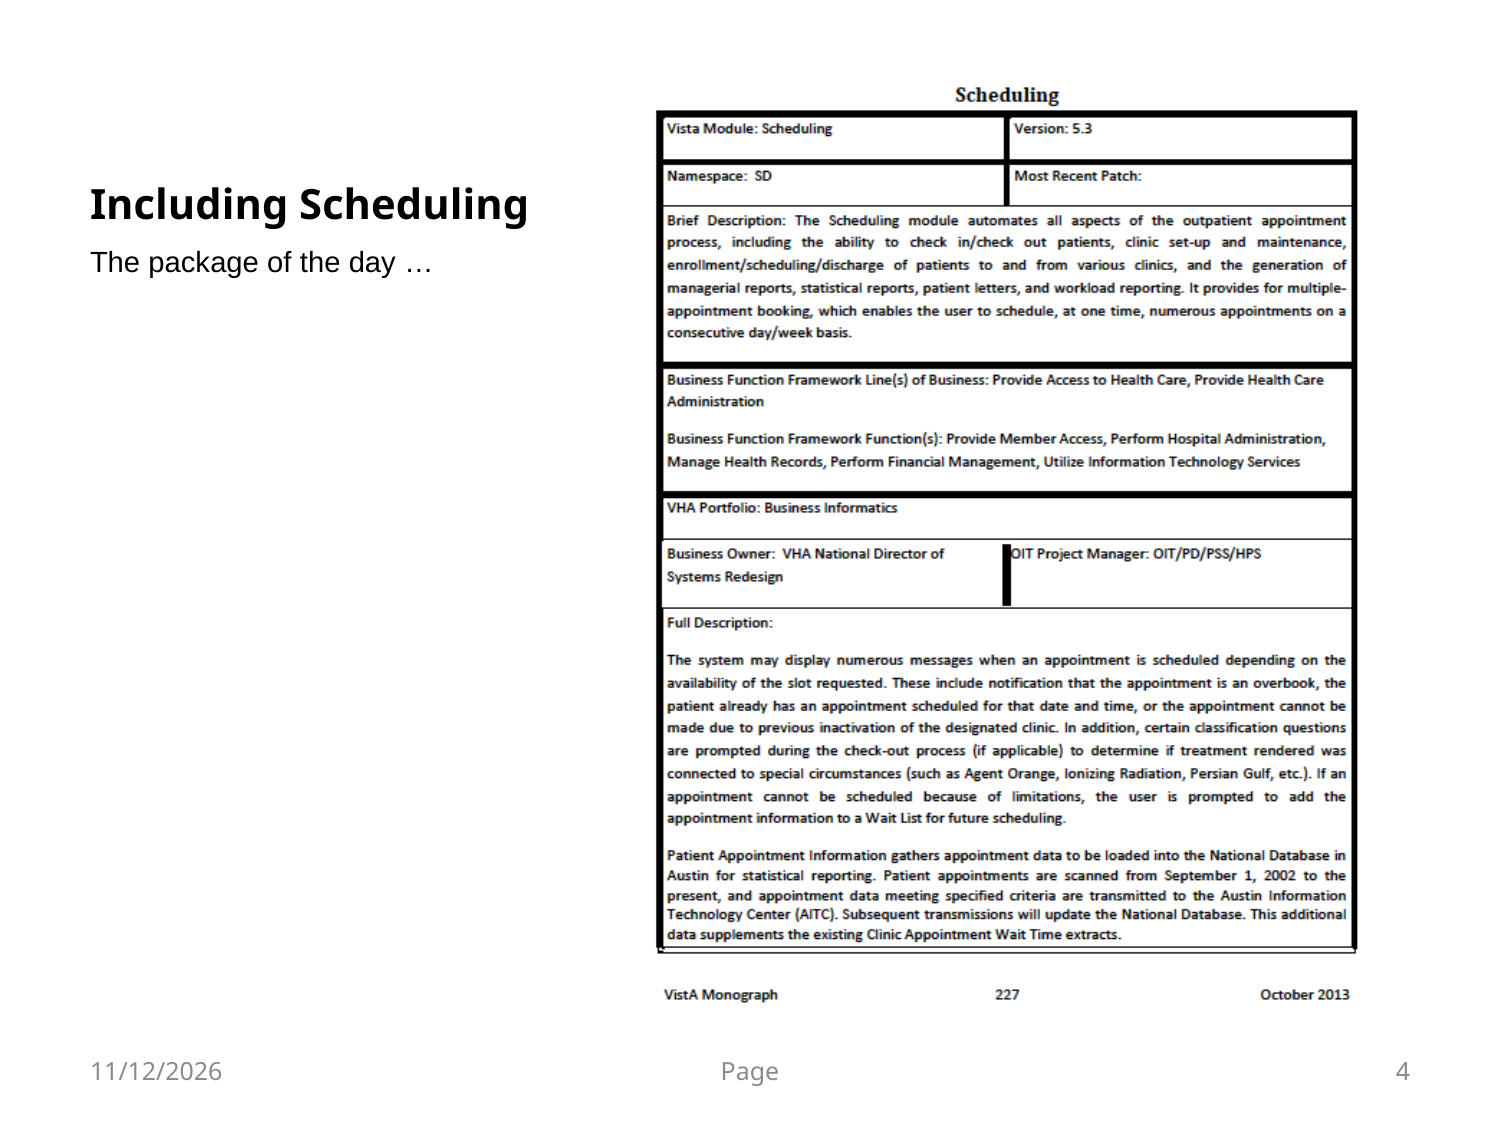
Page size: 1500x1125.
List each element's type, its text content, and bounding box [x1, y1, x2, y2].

footer Page [512, 1042, 988, 1103]
title Including Scheduling [75, 44, 569, 235]
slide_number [75, 1042, 425, 1103]
list The package of the day … [75, 235, 569, 1005]
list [586, 44, 1426, 1006]
slide_number 4 [1074, 1042, 1425, 1103]
